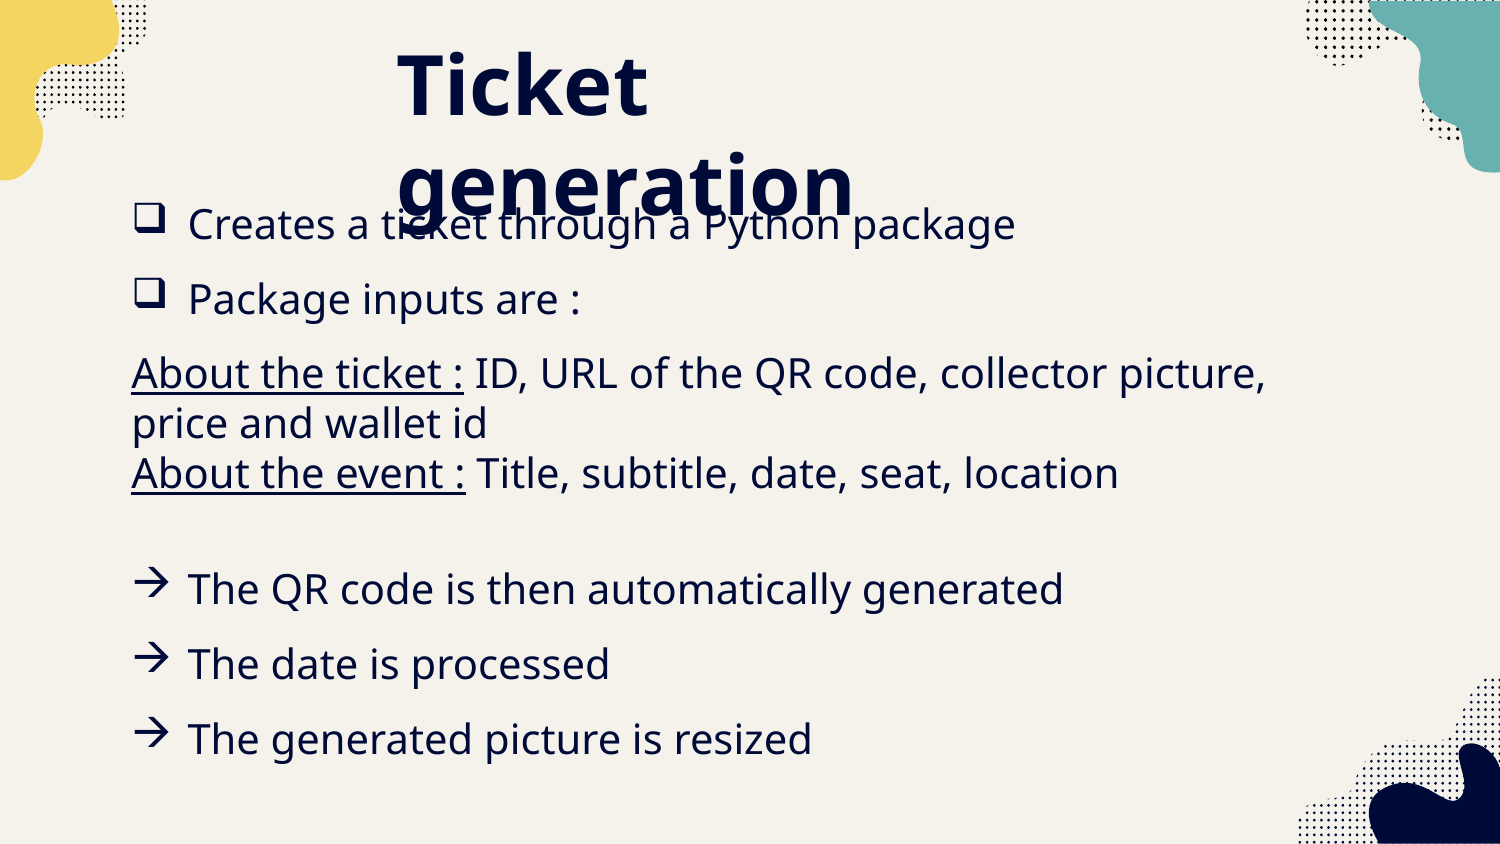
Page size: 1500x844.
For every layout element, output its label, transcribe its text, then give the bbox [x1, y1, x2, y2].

text_box About the ticket : ID, URL of the QR code, collector picture, price and wallet id About the event : Title, subtitle, date, seat, location [116, 332, 1364, 511]
subtitle Creates a ticket through a Python package Package inputs are : [116, 150, 1384, 371]
text_box Ticket generation [381, 17, 1085, 126]
text_box The QR code is then automatically generated The date is processed The generated picture is resized [116, 552, 1384, 773]
